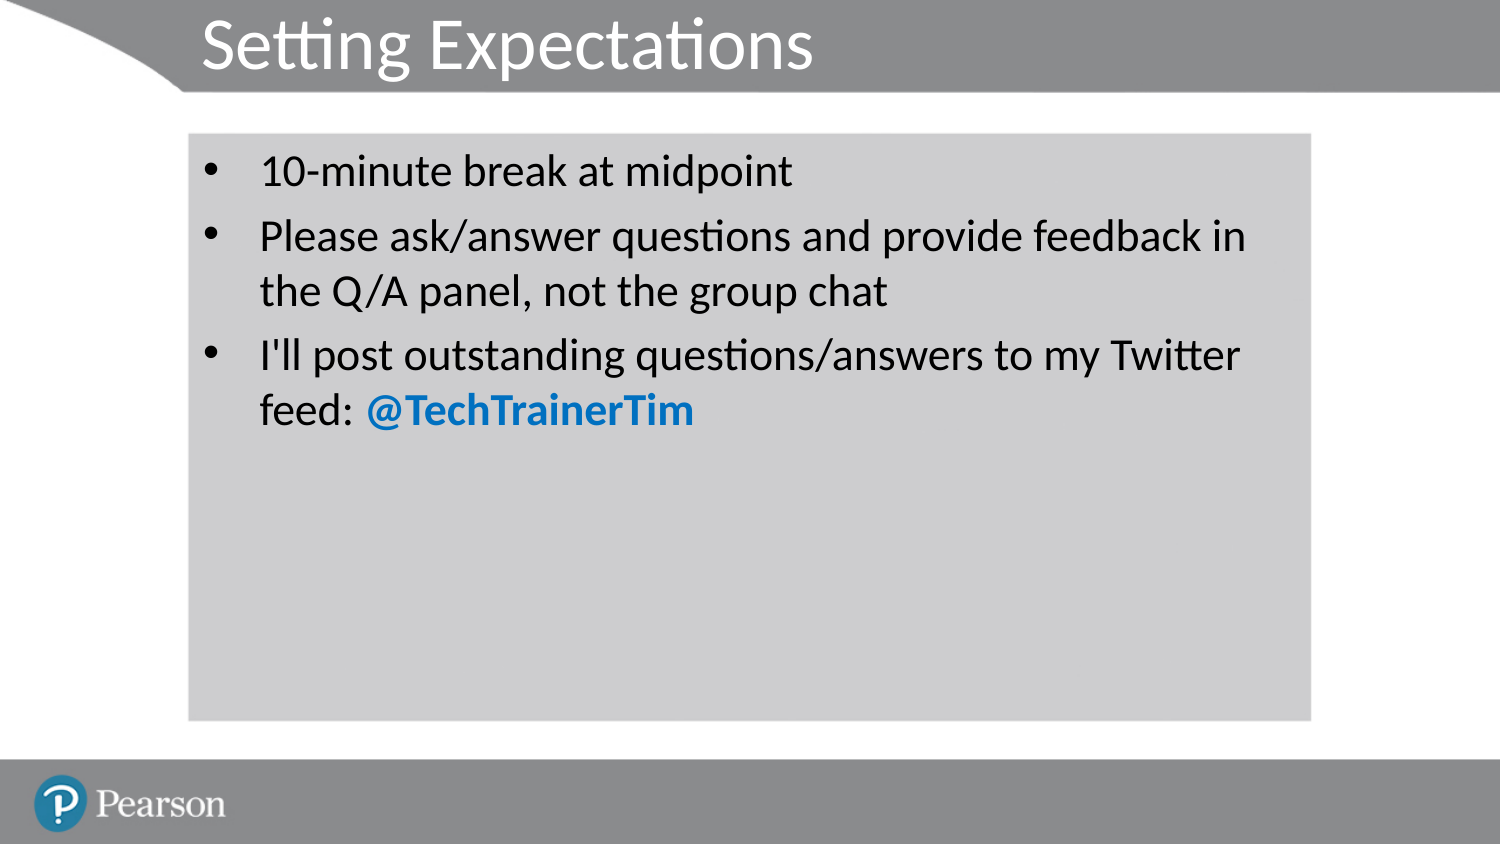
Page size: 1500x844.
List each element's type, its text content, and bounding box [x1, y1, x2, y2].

picture [0, 0, 1500, 844]
title Setting Expectations [186, 0, 1425, 79]
list 10-minute break at midpoint Please ask/answer questions and provide feedback in the Q/A panel, not the group chat I'll post outstanding questions/answers to my Twitter feed: @TechTrainerTim [188, 133, 1311, 716]
